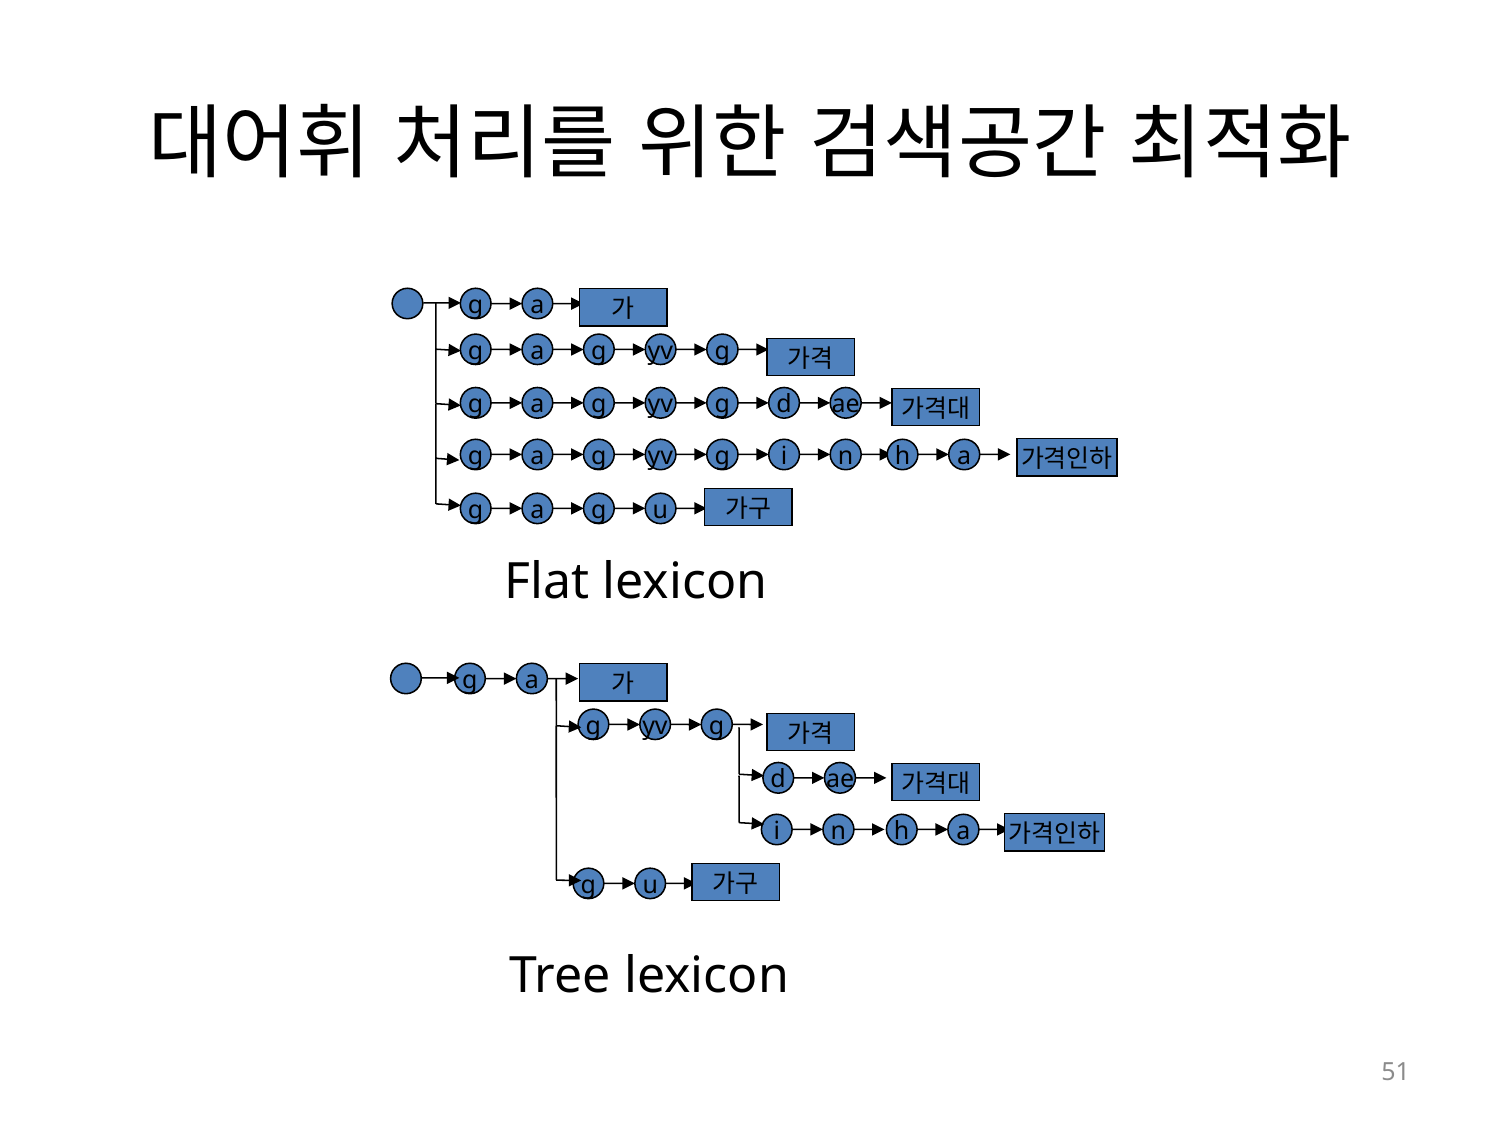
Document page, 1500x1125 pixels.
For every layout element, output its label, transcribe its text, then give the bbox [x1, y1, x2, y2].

text_box a [522, 288, 553, 319]
text_box a [948, 439, 980, 470]
text_box [421, 671, 460, 685]
text_box [614, 448, 646, 461]
text_box g [454, 663, 486, 694]
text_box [435, 302, 462, 348]
text_box [491, 448, 523, 461]
text_box [614, 502, 646, 515]
text_box [917, 448, 949, 461]
text_box g [583, 387, 615, 419]
text_box [738, 343, 767, 356]
text_box g [706, 387, 738, 419]
text_box yv [645, 387, 676, 419]
text_box [491, 343, 523, 356]
text_box a [947, 814, 979, 845]
text_box [552, 297, 579, 310]
text_box [485, 672, 517, 685]
text_box Flat lexicon [489, 541, 783, 617]
text_box [614, 343, 646, 356]
text_box [738, 396, 768, 410]
text_box g [701, 709, 733, 740]
text_box g [460, 493, 491, 524]
text_box [665, 877, 692, 890]
text_box u [645, 493, 676, 524]
text_box g [464, 387, 492, 419]
text_box 가구 [692, 863, 780, 901]
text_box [435, 348, 462, 406]
text_box a [522, 439, 553, 470]
text_box yv [645, 439, 676, 470]
text_box 가구 [704, 488, 793, 526]
text_box [793, 771, 825, 785]
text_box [435, 403, 460, 456]
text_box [738, 775, 765, 825]
text_box a [522, 387, 553, 419]
text_box yv [645, 334, 676, 365]
text_box [861, 396, 892, 410]
text_box [552, 343, 584, 356]
text_box [861, 448, 887, 461]
text_box g [583, 334, 615, 365]
text_box i [761, 814, 793, 845]
text_box [608, 718, 640, 731]
text_box d [768, 387, 800, 419]
slide_number 51 [1074, 1042, 1425, 1103]
text_box [979, 448, 1011, 461]
text_box h [887, 439, 918, 470]
text_box ae [830, 387, 862, 419]
text_box [603, 877, 635, 890]
text_box h [886, 814, 918, 845]
text_box yv [639, 709, 671, 740]
text_box ae [824, 762, 856, 794]
text_box g [573, 868, 604, 899]
text_box [799, 396, 831, 410]
text_box 가격대 [892, 763, 980, 801]
text_box 가 [579, 288, 668, 326]
text_box [565, 672, 575, 677]
text_box g [581, 709, 609, 740]
text_box [552, 502, 584, 515]
text_box [491, 396, 523, 410]
text_box [670, 718, 702, 731]
text_box [390, 663, 422, 694]
text_box g [463, 439, 491, 470]
text_box [491, 297, 523, 310]
text_box [392, 288, 423, 319]
text_box g [706, 334, 738, 365]
text_box Tree lexicon [495, 935, 805, 1011]
text_box [491, 502, 523, 515]
text_box a [516, 663, 548, 694]
text_box [855, 771, 887, 785]
text_box d [768, 762, 794, 794]
text_box u [634, 868, 666, 899]
text_box g [465, 334, 492, 365]
text_box n [823, 814, 854, 845]
text_box [614, 396, 646, 410]
text_box 가격 [767, 713, 855, 751]
text_box [676, 343, 707, 356]
text_box 가격인하 [1017, 438, 1118, 476]
text_box [978, 823, 1004, 836]
text_box 가격인하 [1004, 813, 1105, 851]
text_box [738, 726, 765, 775]
title 대어휘 처리를 위한 검색공간 최적화 [75, 45, 1425, 233]
text_box a [522, 334, 553, 365]
text_box [552, 396, 584, 410]
text_box [676, 502, 704, 515]
text_box [676, 396, 707, 410]
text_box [555, 678, 582, 728]
text_box [676, 448, 707, 461]
text_box [799, 448, 831, 461]
text_box g [583, 439, 615, 470]
text_box g [583, 493, 615, 524]
text_box [917, 823, 948, 836]
text_box 가격 [767, 338, 855, 376]
text_box a [522, 493, 553, 524]
text_box g [706, 439, 738, 470]
text_box [552, 448, 584, 461]
text_box 가격대 [892, 388, 980, 426]
text_box [556, 874, 582, 887]
text_box 가 [579, 663, 668, 701]
text_box n [830, 439, 862, 470]
text_box [853, 823, 885, 836]
text_box [792, 823, 823, 836]
text_box g [460, 288, 491, 319]
text_box i [768, 439, 800, 470]
text_box [732, 718, 763, 725]
text_box [738, 448, 768, 461]
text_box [435, 456, 462, 506]
